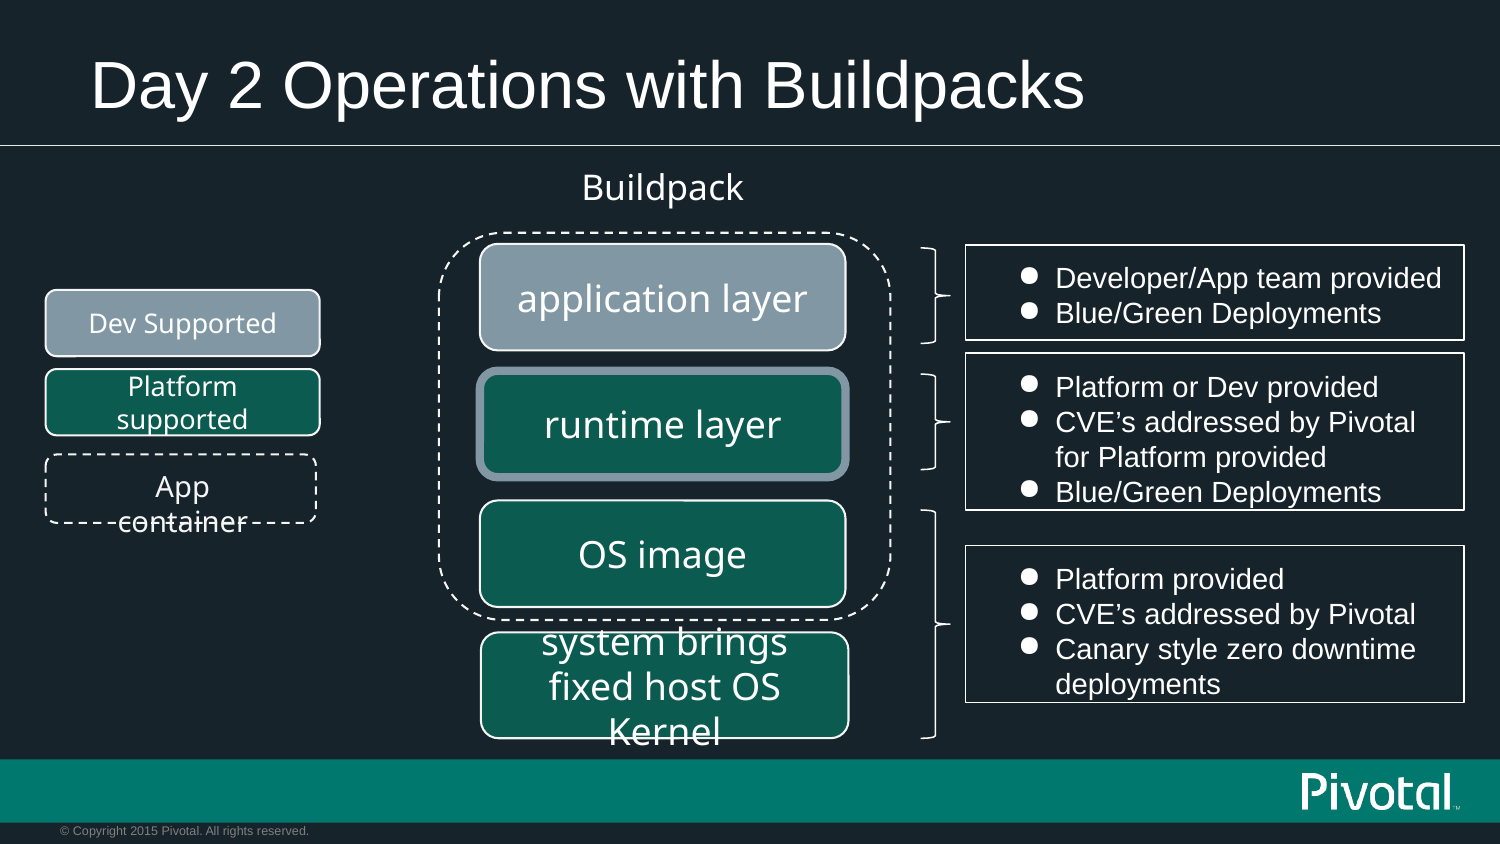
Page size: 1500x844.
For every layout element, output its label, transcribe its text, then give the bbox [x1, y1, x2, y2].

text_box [438, 156, 891, 621]
text_box Platform or Dev provided CVE’s addressed by Pivotal for Platform provided Blue/Green Deployments [965, 352, 1465, 510]
text_box [920, 247, 950, 344]
text_box Platform provided CVE’s addressed by Pivotal Canary style zero downtime deployments [965, 545, 1465, 703]
text_box [920, 374, 950, 470]
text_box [45, 289, 320, 524]
text_box Developer/App team provided Blue/Green Deployments [965, 244, 1465, 341]
title Day 2 Operations with Buildpacks [75, 52, 1425, 113]
text_box [920, 510, 950, 739]
text_box system brings fixed host OS Kernel [480, 632, 849, 739]
picture [1302, 773, 1460, 810]
